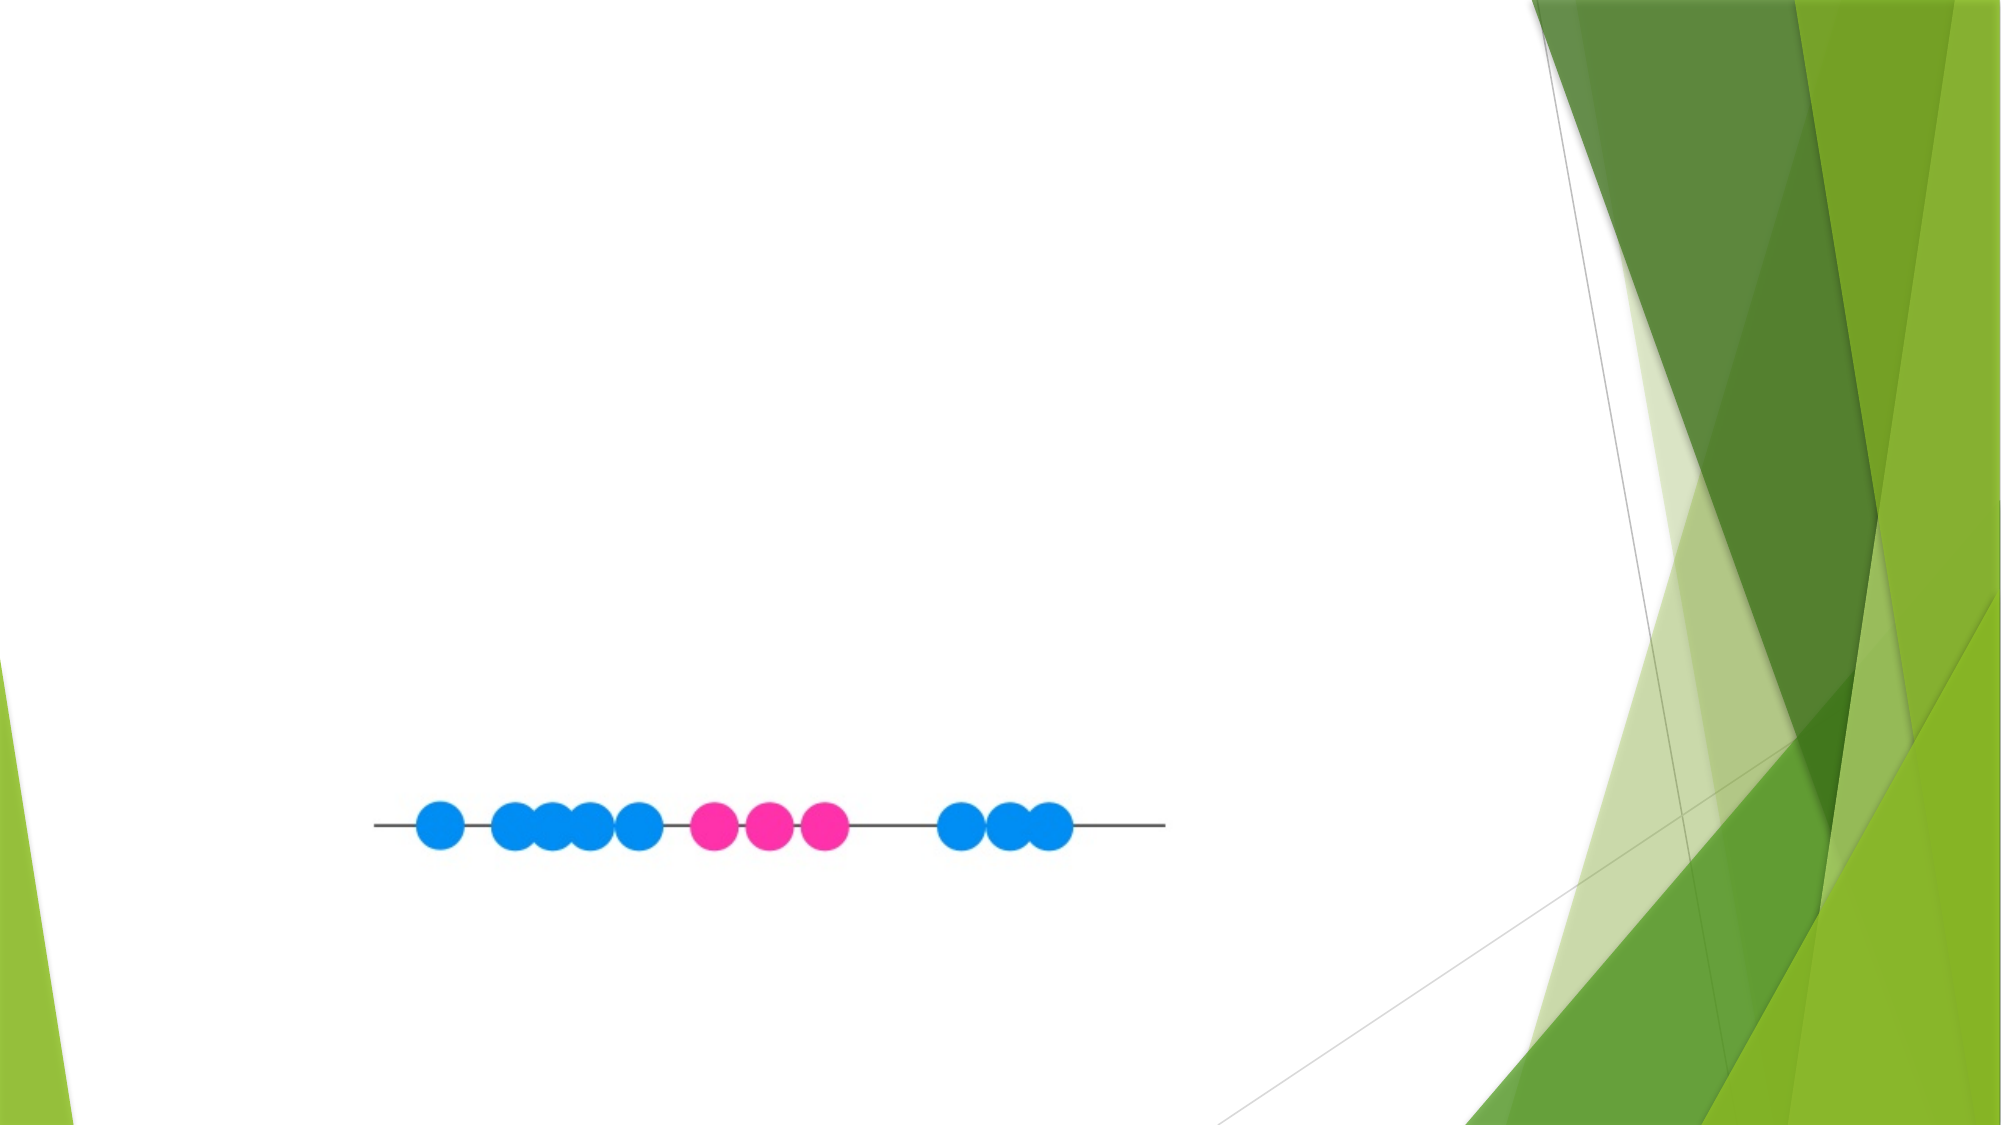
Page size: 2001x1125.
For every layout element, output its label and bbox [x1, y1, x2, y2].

picture [270, 193, 1269, 944]
